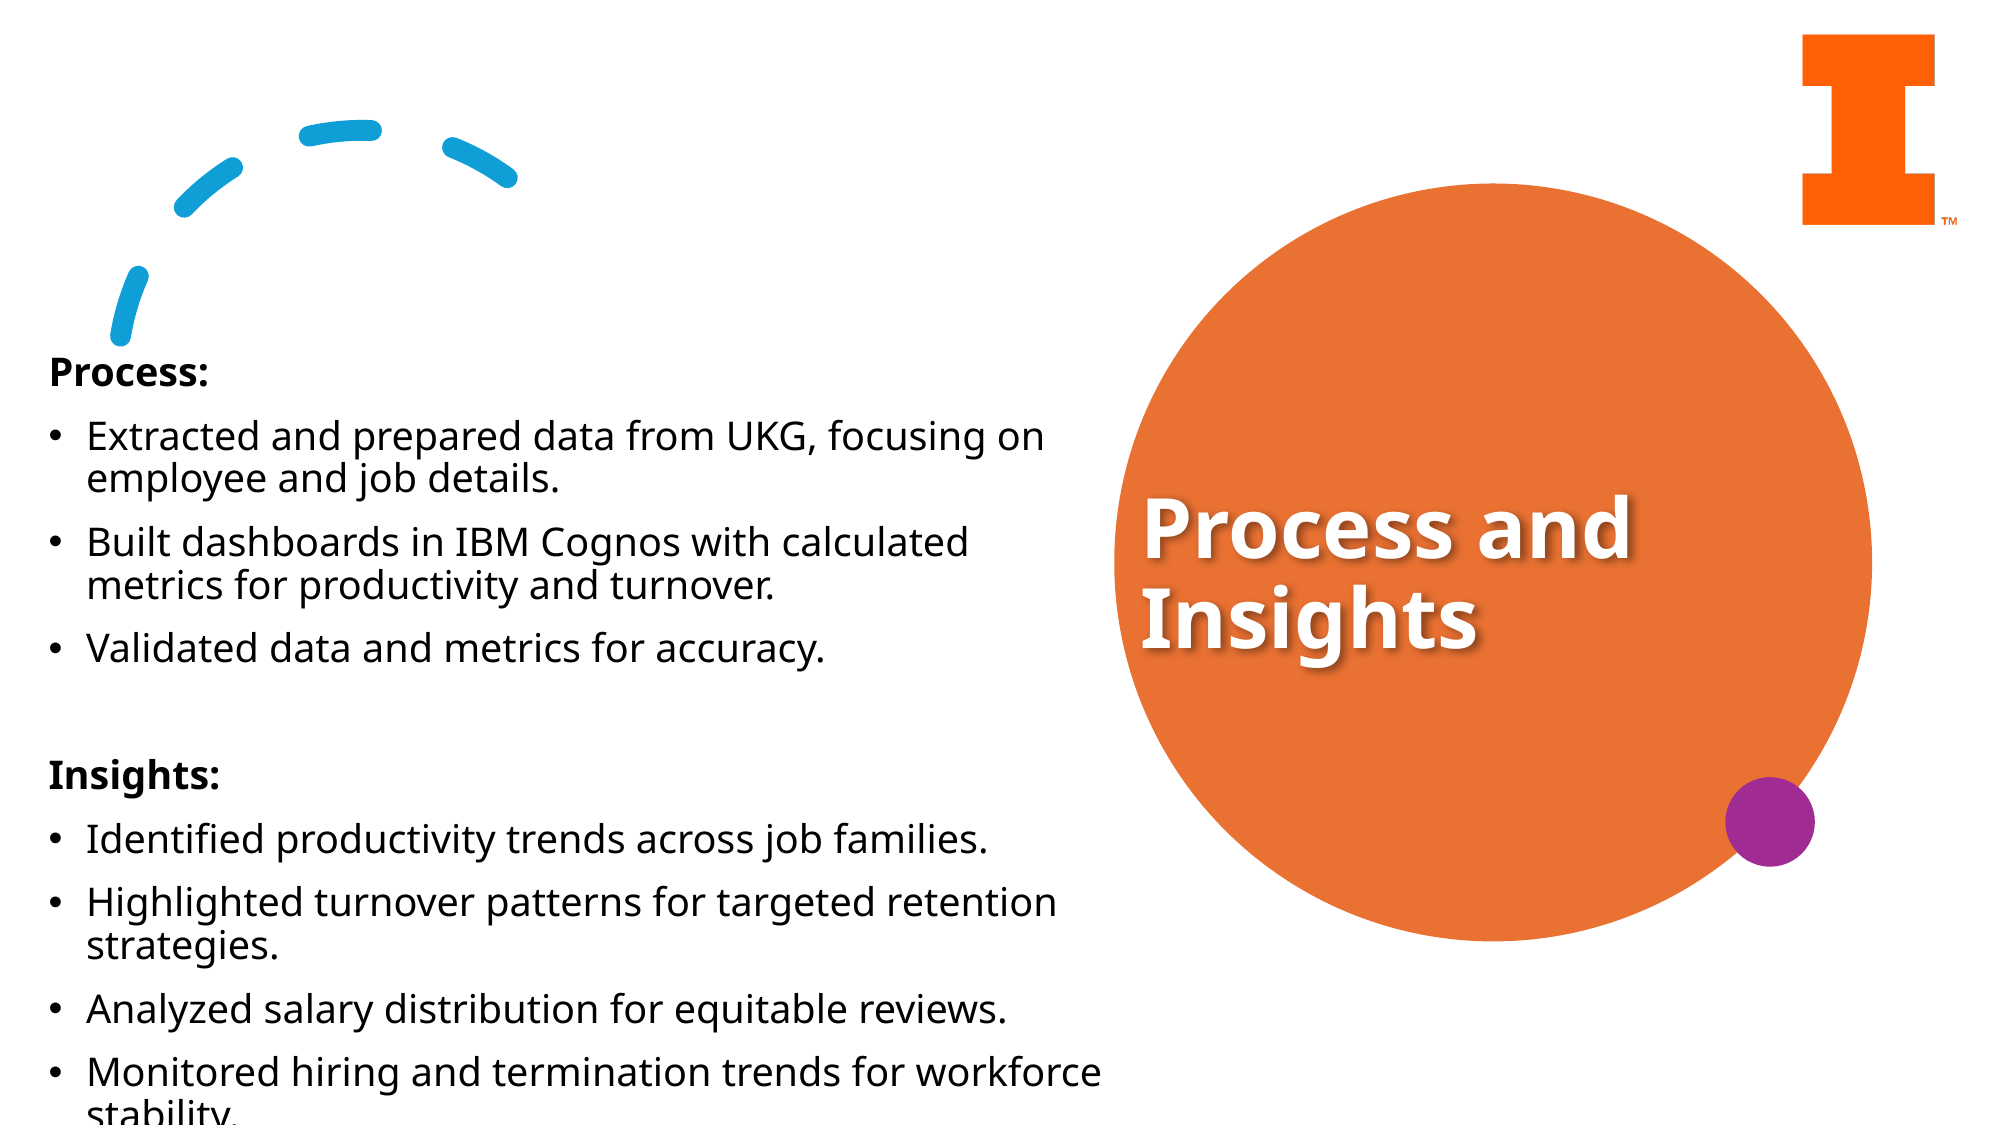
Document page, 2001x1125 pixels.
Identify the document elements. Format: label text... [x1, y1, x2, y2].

title Process and Insights [1125, 347, 1923, 807]
picture [1801, 34, 1958, 226]
text_box [1180, 181, 1806, 345]
text_box [1209, 816, 1737, 943]
text_box [118, 129, 509, 345]
list Process: Extracted and prepared data from UKG, focusing on employee and job details. Built dashboards in IBM Cognos with calculated metrics for productivity and turnover. Validated data and metrics for accuracy. Insights: Identified productivity trends across job families. Highlighted turnover patterns for targeted retention strategies. Analyzed salary distribution for equitable reviews. Monitored hiring and termination trends for workforce stability. [33, 345, 1120, 1125]
text_box [1723, 816, 1817, 869]
text_box [0, 0, 2000, 1125]
